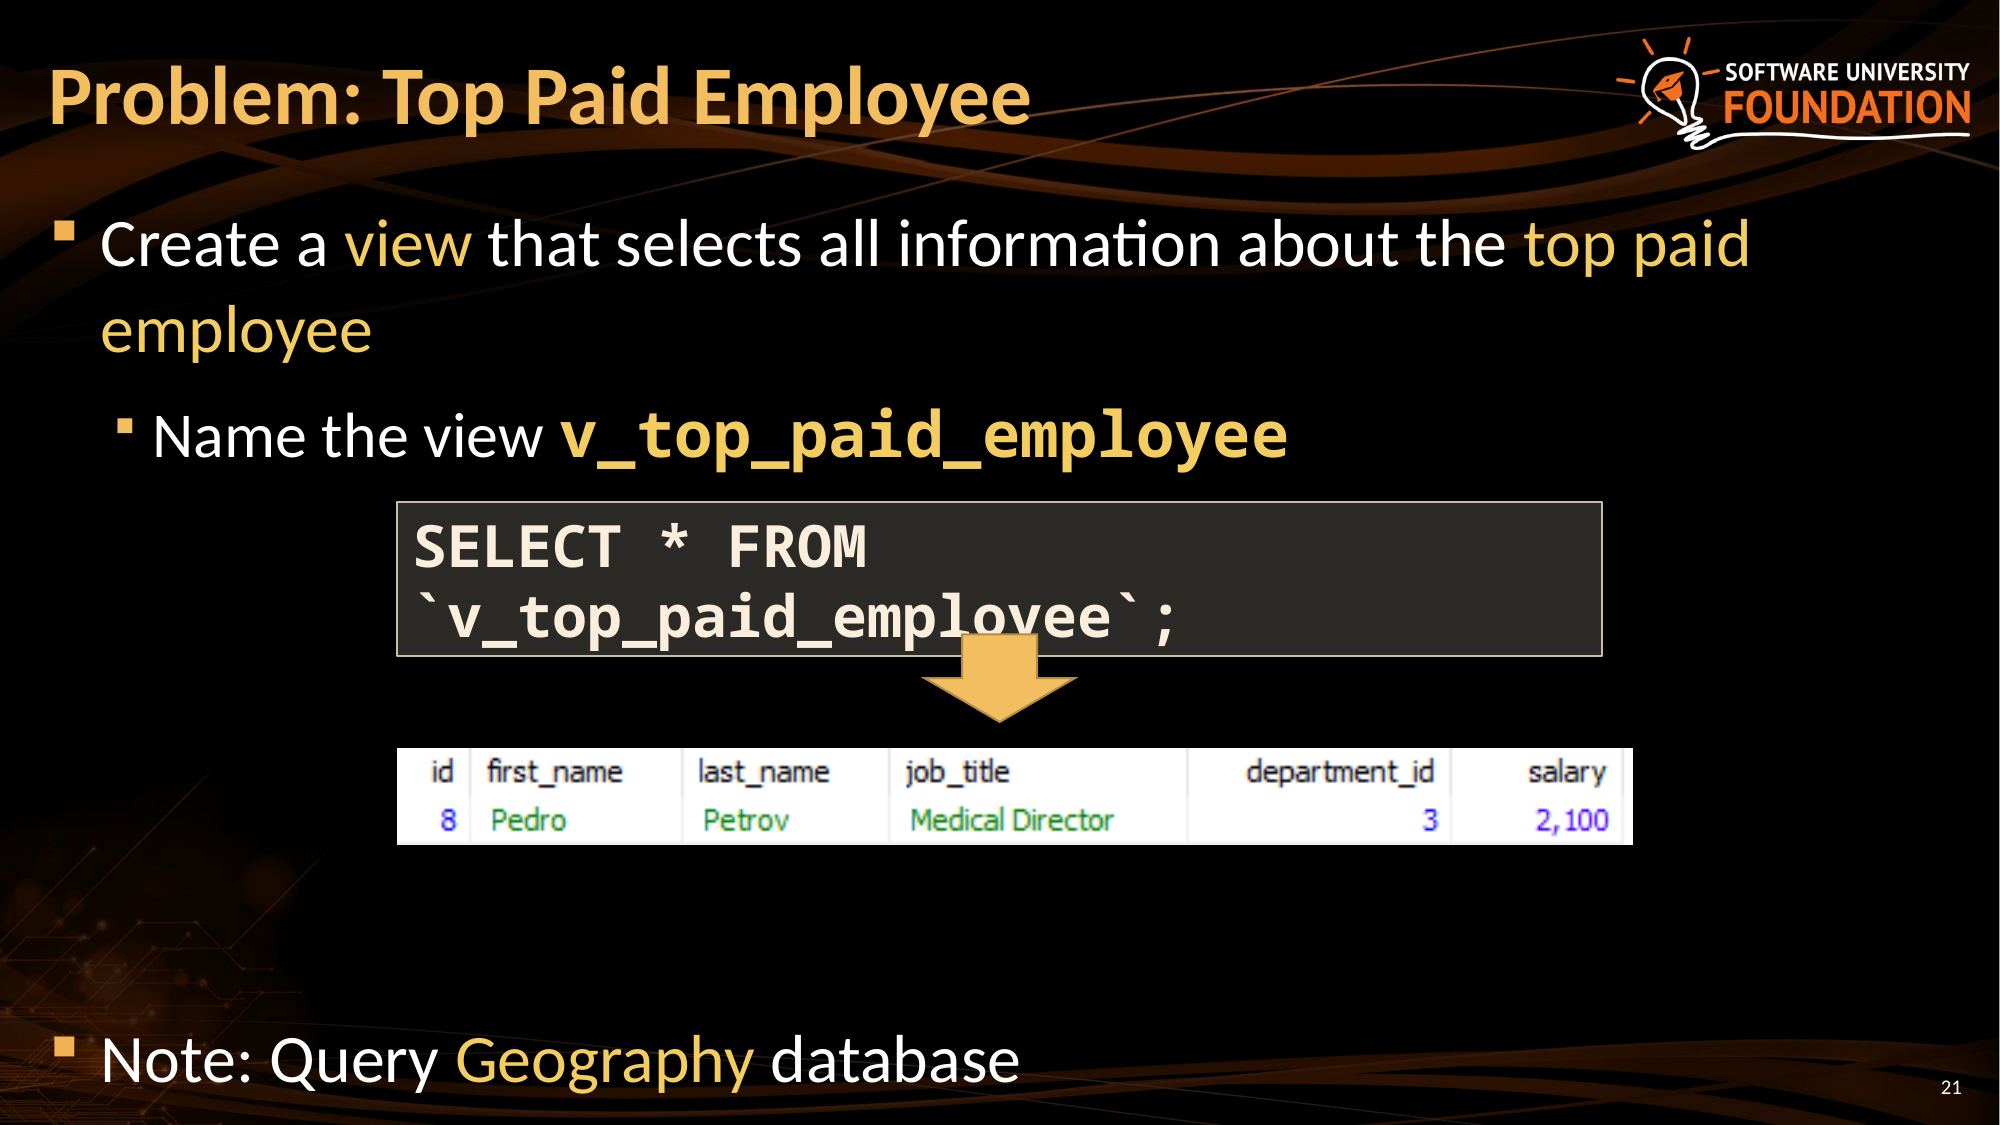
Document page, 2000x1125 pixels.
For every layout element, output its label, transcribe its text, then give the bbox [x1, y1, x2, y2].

picture [0, 0, 2000, 1125]
title Problem: Top Paid Employee [30, 6, 1602, 189]
text_box [920, 633, 1079, 724]
list Create a view that selects all information about the top paid employee Name the view v_top_paid_employee Note: Query Geography database [31, 188, 1968, 1103]
text_box SELECT * FROM `v_top_paid_employee`; [397, 501, 1602, 657]
